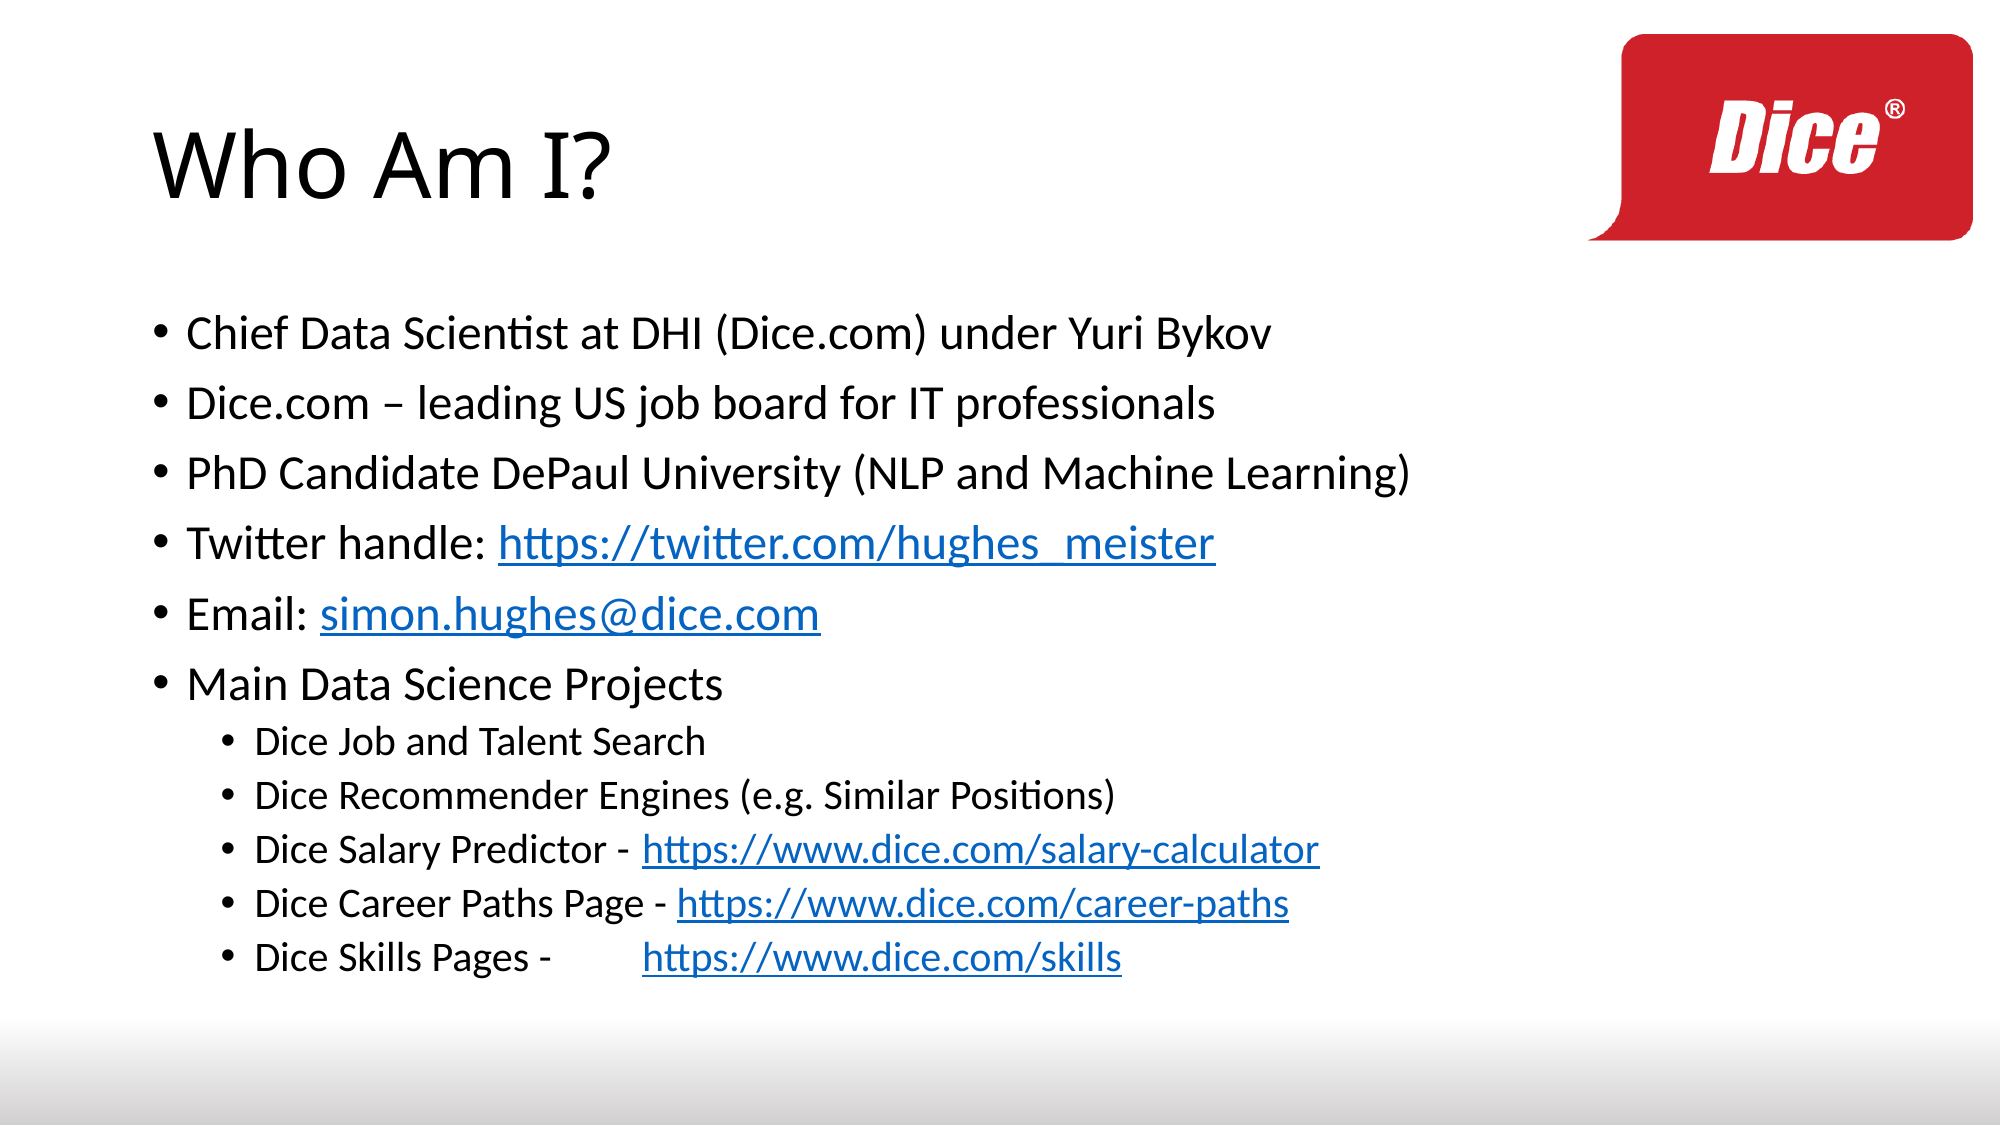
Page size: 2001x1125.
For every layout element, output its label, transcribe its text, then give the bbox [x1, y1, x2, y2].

title Who Am I? [137, 59, 1863, 278]
list Chief Data Scientist at DHI (Dice.com) under Yuri Bykov Dice.com – leading US job board for IT professionals PhD Candidate DePaul University (NLP and Machine Learning) Twitter handle: https://twitter.com/hughes_meister Email: simon.hughes@dice.com Main Data Science Projects Dice Job and Talent Search Dice Recommender Engines (e.g. Similar Positions) Dice Salary Predictor - https://www.dice.com/salary-calculator Dice Career Paths Page - https://www.dice.com/career-paths Dice Skills Pages - https://www.dice.com/skills [137, 299, 1863, 993]
picture [1581, 30, 1978, 246]
